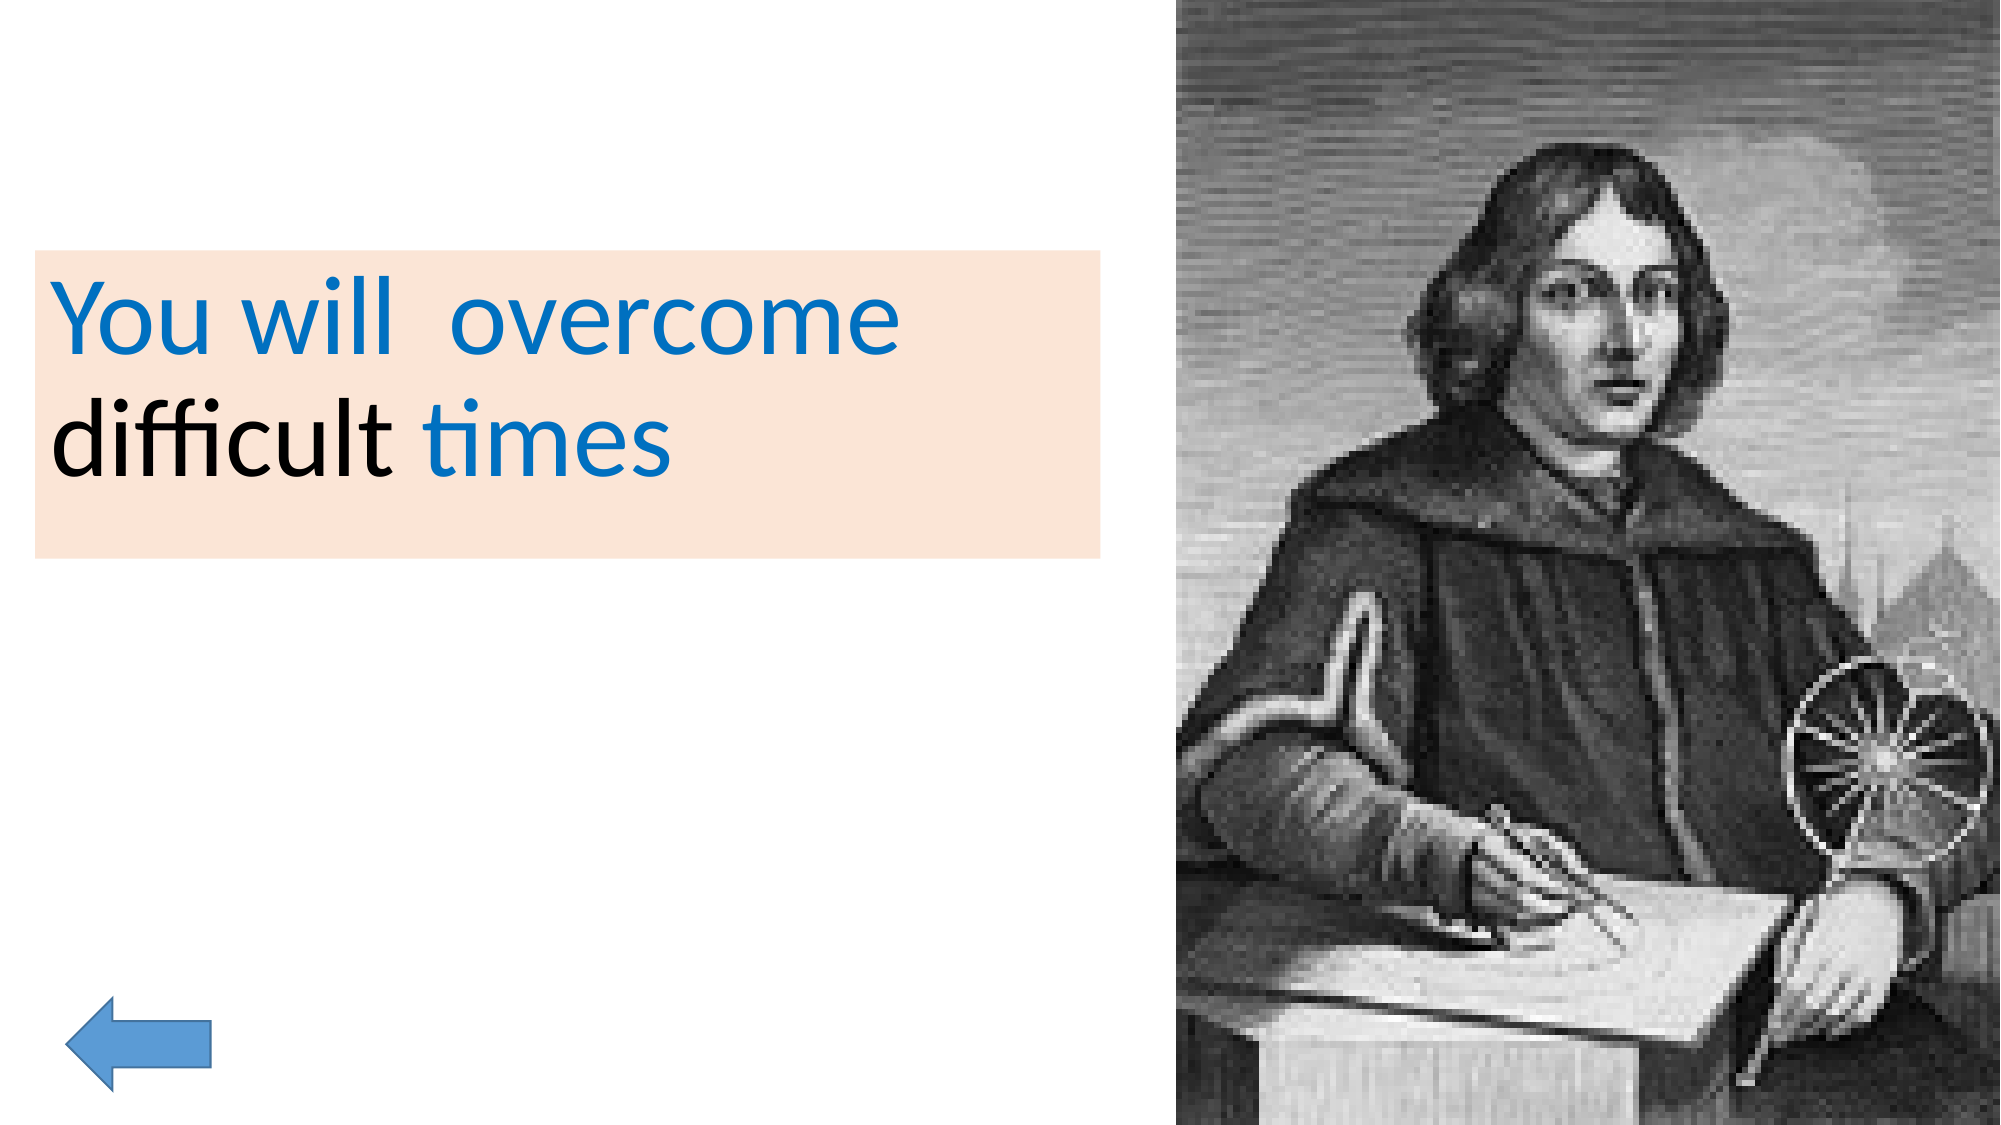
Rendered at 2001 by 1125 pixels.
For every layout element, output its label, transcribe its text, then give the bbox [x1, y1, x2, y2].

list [1176, 0, 2000, 1125]
text_box You will overcome difficult times [35, 250, 1101, 559]
text_box [64, 995, 212, 1093]
